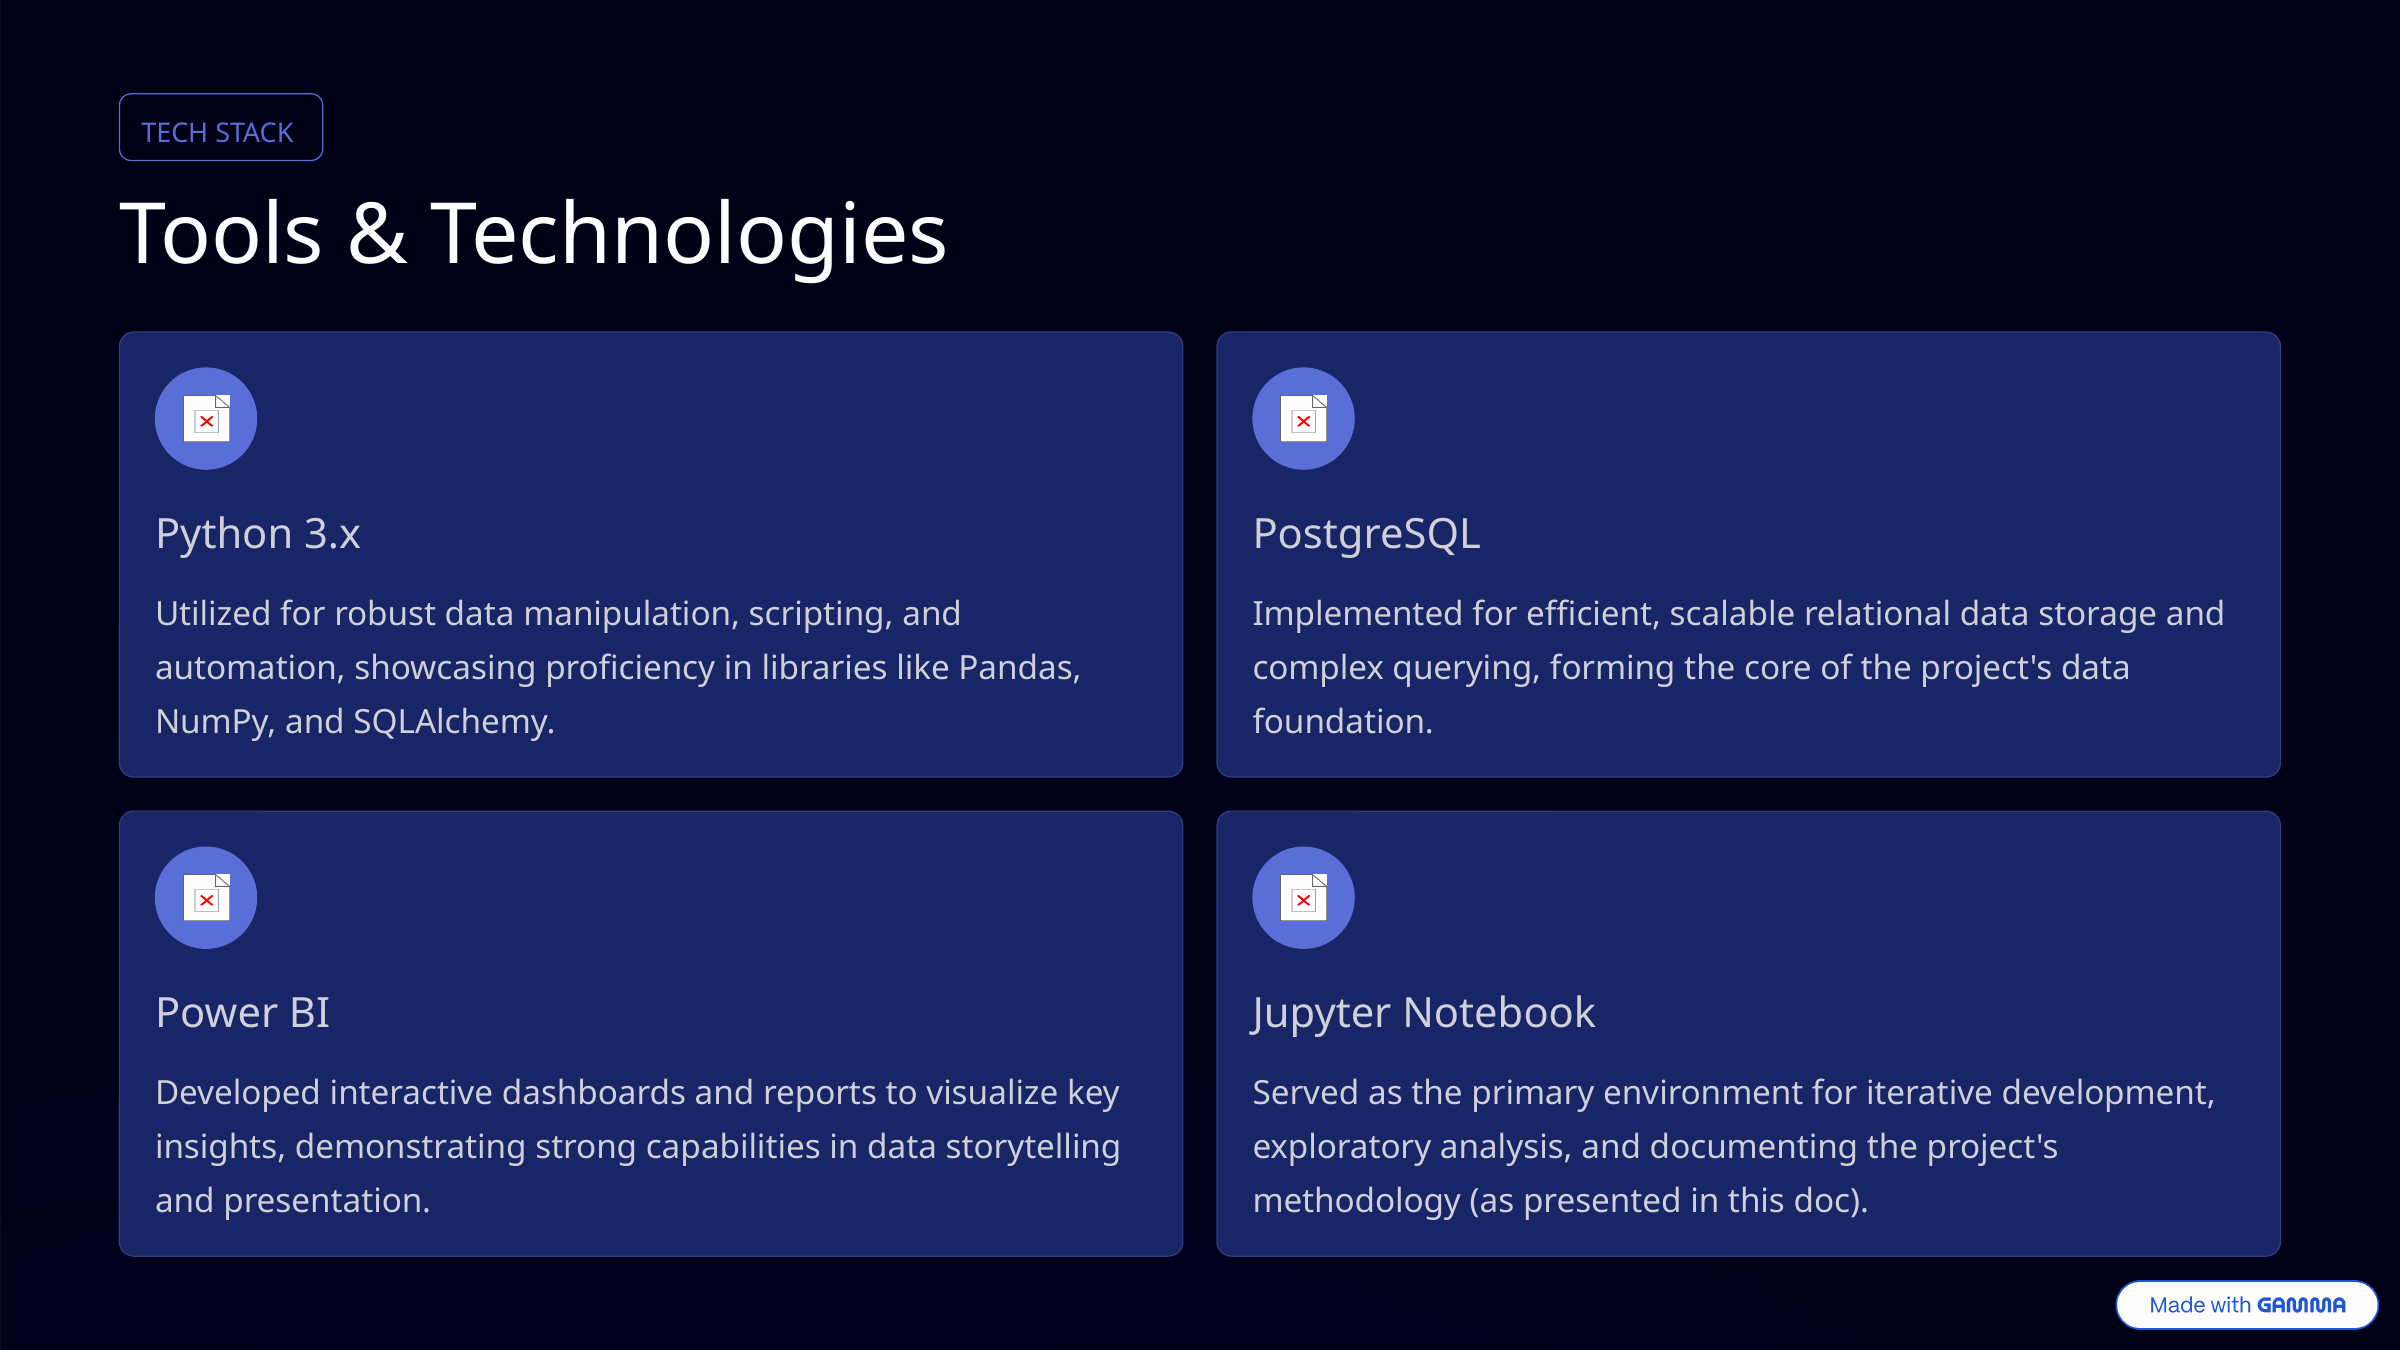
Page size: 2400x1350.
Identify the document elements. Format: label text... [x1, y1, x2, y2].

picture [1280, 395, 1327, 442]
text_box Power BI [154, 983, 582, 1037]
text_box Utilized for robust data manipulation, scripting, and automation, showcasing proficiency in libraries like Pandas, NumPy, and SQLAlchemy. [154, 577, 1148, 742]
picture [182, 874, 230, 921]
picture [182, 395, 230, 442]
text_box [1216, 332, 2281, 778]
text_box [1252, 846, 1355, 949]
text_box TECH STACK [141, 105, 302, 149]
text_box Jupyter Notebook [1252, 983, 1680, 1037]
text_box [154, 367, 258, 470]
text_box Developed interactive dashboards and reports to visualize key insights, demonstrating strong capabilities in data storytelling and presentation. [154, 1056, 1148, 1221]
text_box [154, 846, 258, 949]
text_box [1252, 367, 1355, 470]
text_box [1216, 811, 2281, 1257]
text_box [119, 811, 1183, 1257]
text_box Served as the primary environment for iterative development, exploratory analysis, and documenting the project's methodology (as presented in this doc). [1252, 1056, 2246, 1221]
picture [2106, 1271, 2389, 1339]
text_box Python 3.x [154, 504, 582, 558]
text_box Tools & Technologies [119, 174, 973, 281]
text_box PostgreSQL [1252, 504, 1680, 558]
text_box [119, 332, 1183, 778]
text_box Implemented for efficient, scalable relational data storage and complex querying, forming the core of the project's data foundation. [1252, 577, 2246, 742]
picture [1280, 874, 1327, 921]
text_box [119, 93, 323, 161]
